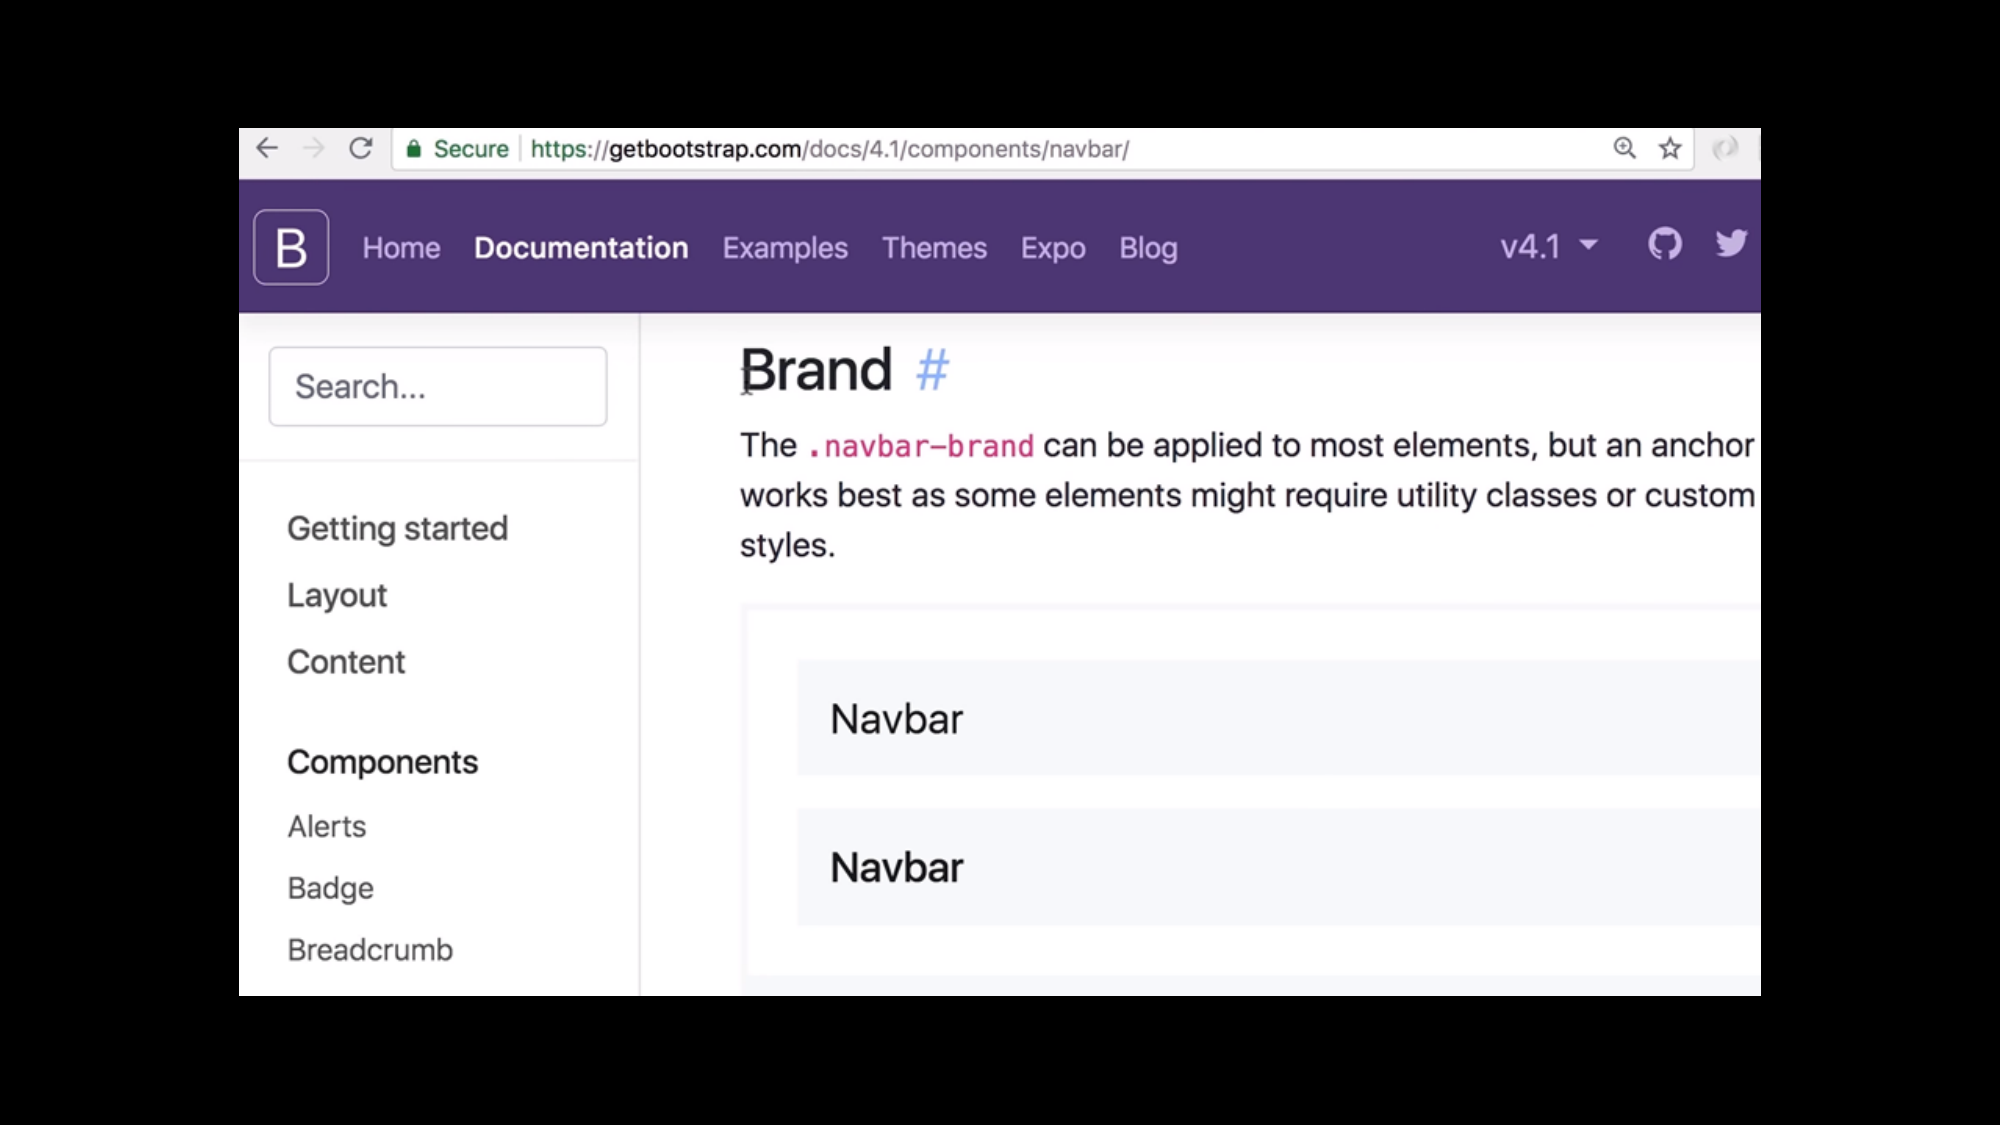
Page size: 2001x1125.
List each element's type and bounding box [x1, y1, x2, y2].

picture [239, 128, 1761, 996]
